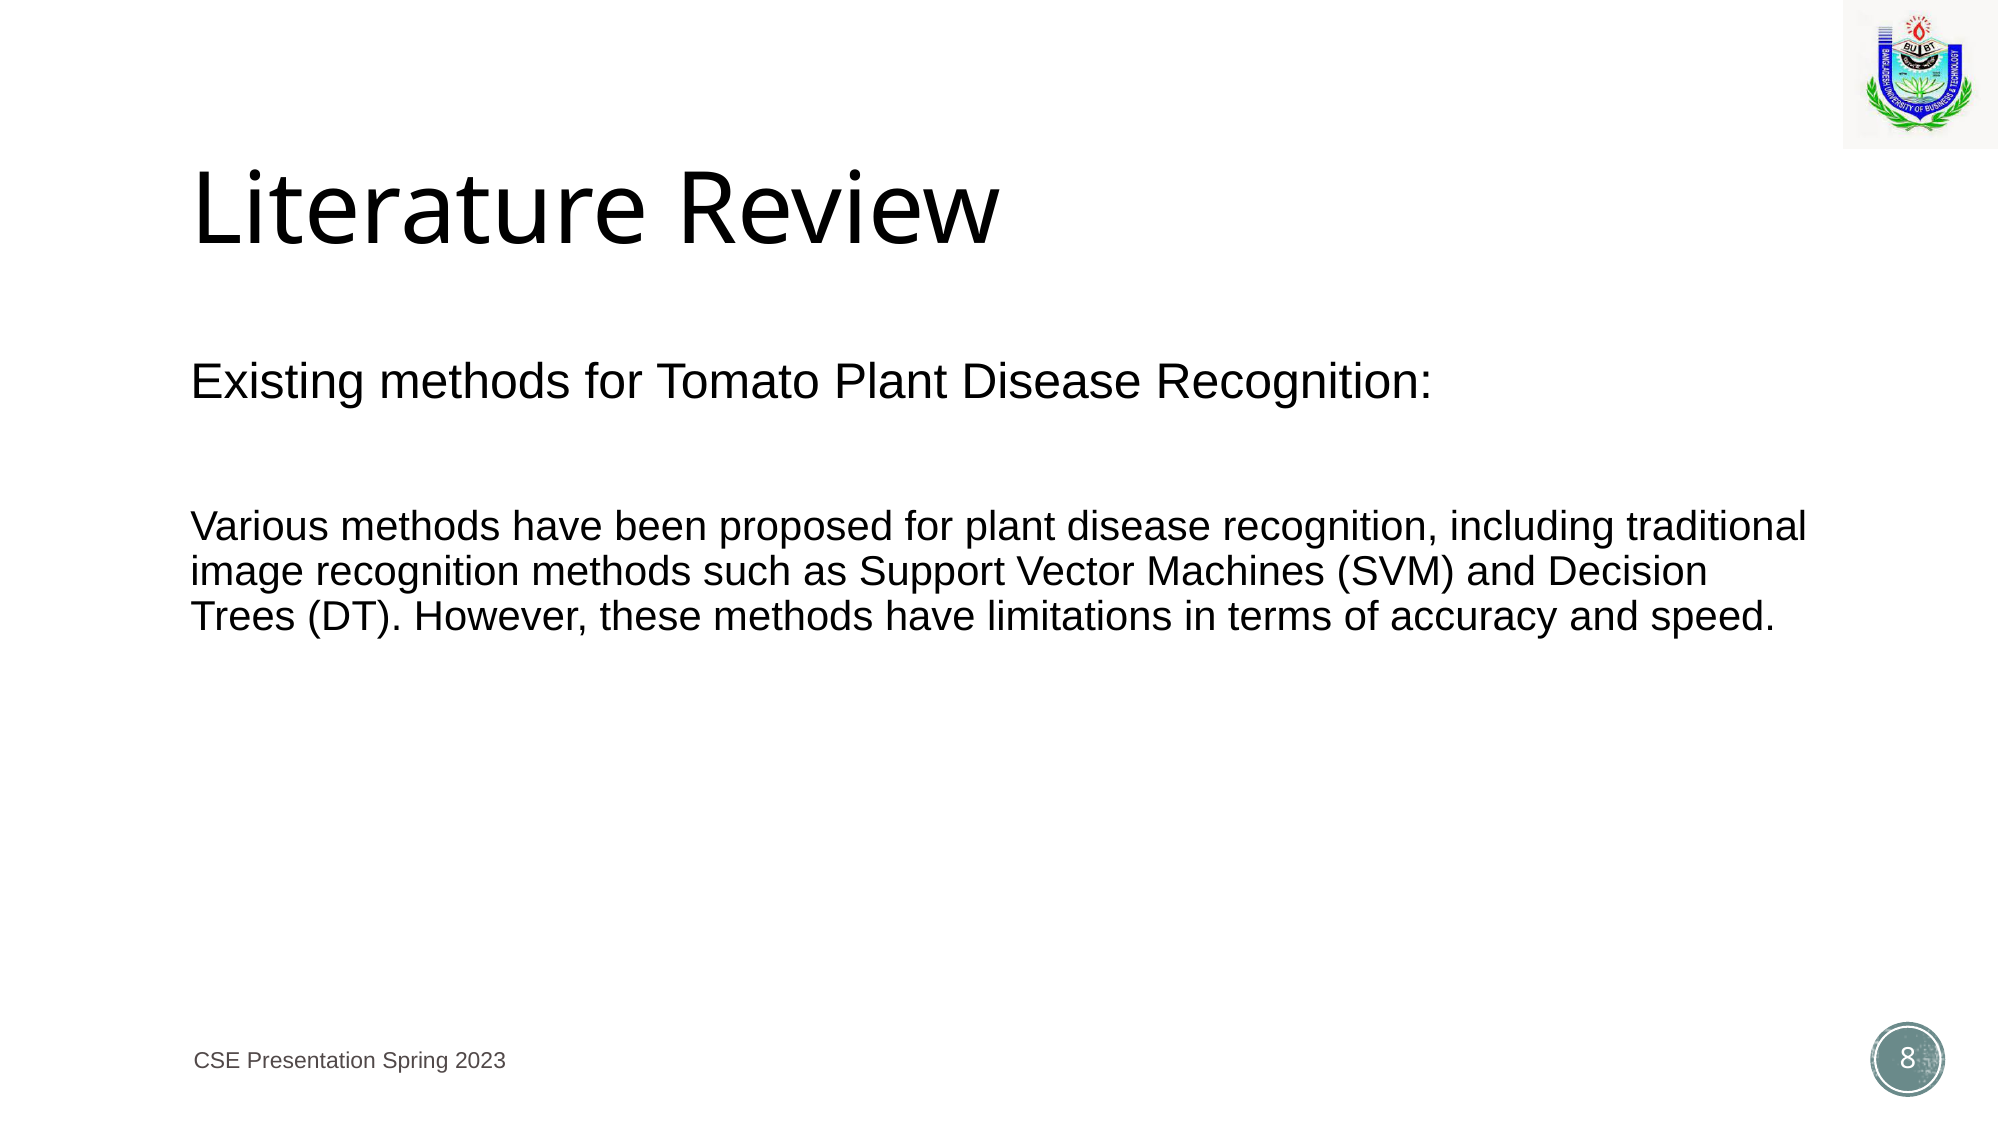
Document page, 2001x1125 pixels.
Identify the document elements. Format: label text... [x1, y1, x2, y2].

footer CSE Presentation Spring 2023 [178, 1028, 1217, 1089]
slide_number 8 [1855, 1028, 1961, 1089]
title Literature Review [175, 79, 1826, 344]
picture [1843, 0, 1998, 149]
list Existing methods for Tomato Plant Disease Recognition: Various methods have been proposed for plant disease recognition, including traditional image recognition methods such as Support Vector Machines (SVM) and Decision Trees (DT). However, these methods have limitations in terms of accuracy and speed. [175, 348, 1826, 1013]
